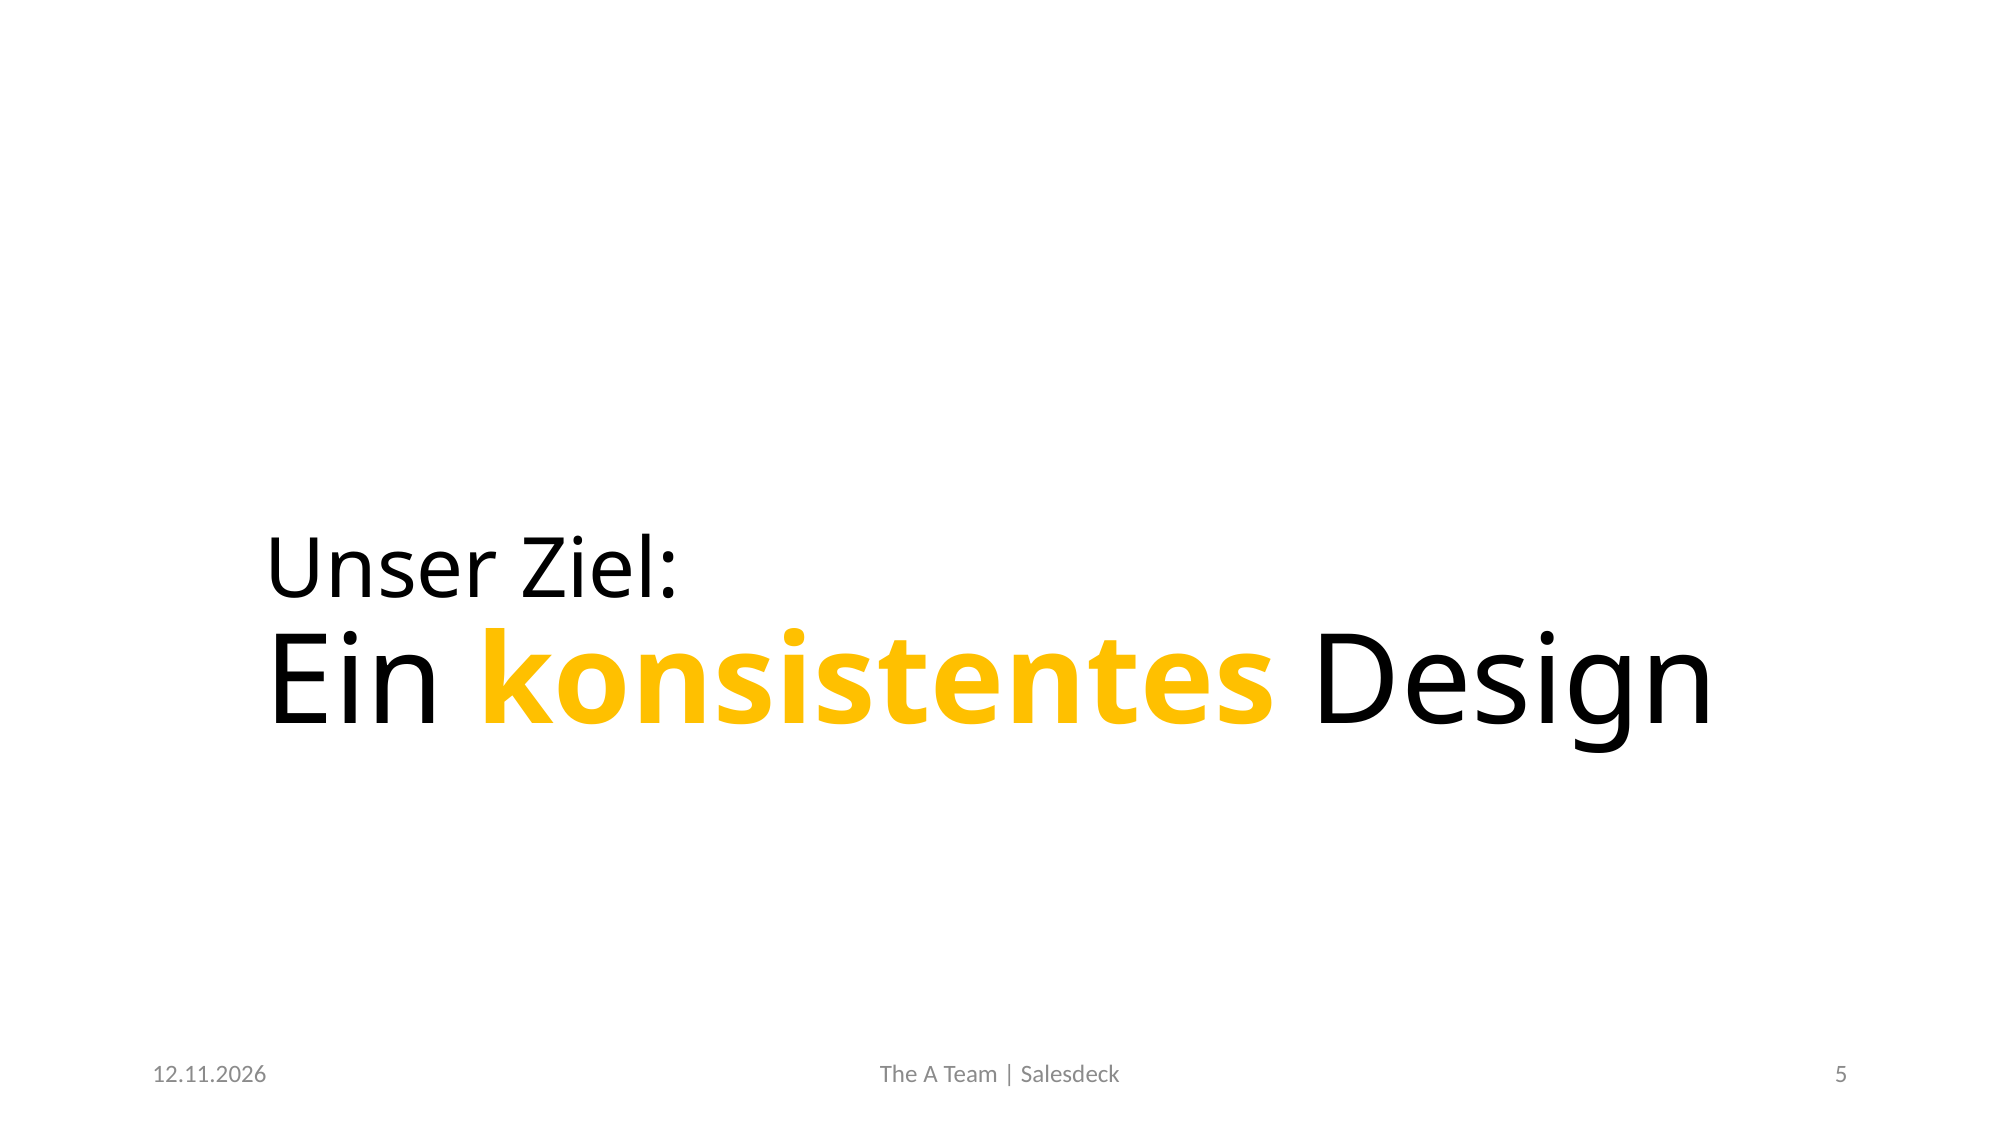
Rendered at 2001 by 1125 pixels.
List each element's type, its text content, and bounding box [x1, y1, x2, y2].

footer The A Team | Salesdeck [662, 1042, 1338, 1103]
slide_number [137, 1042, 588, 1103]
title Unser Ziel: Ein konsistentes Design [249, 366, 1750, 759]
slide_number 5 [1412, 1042, 1863, 1103]
